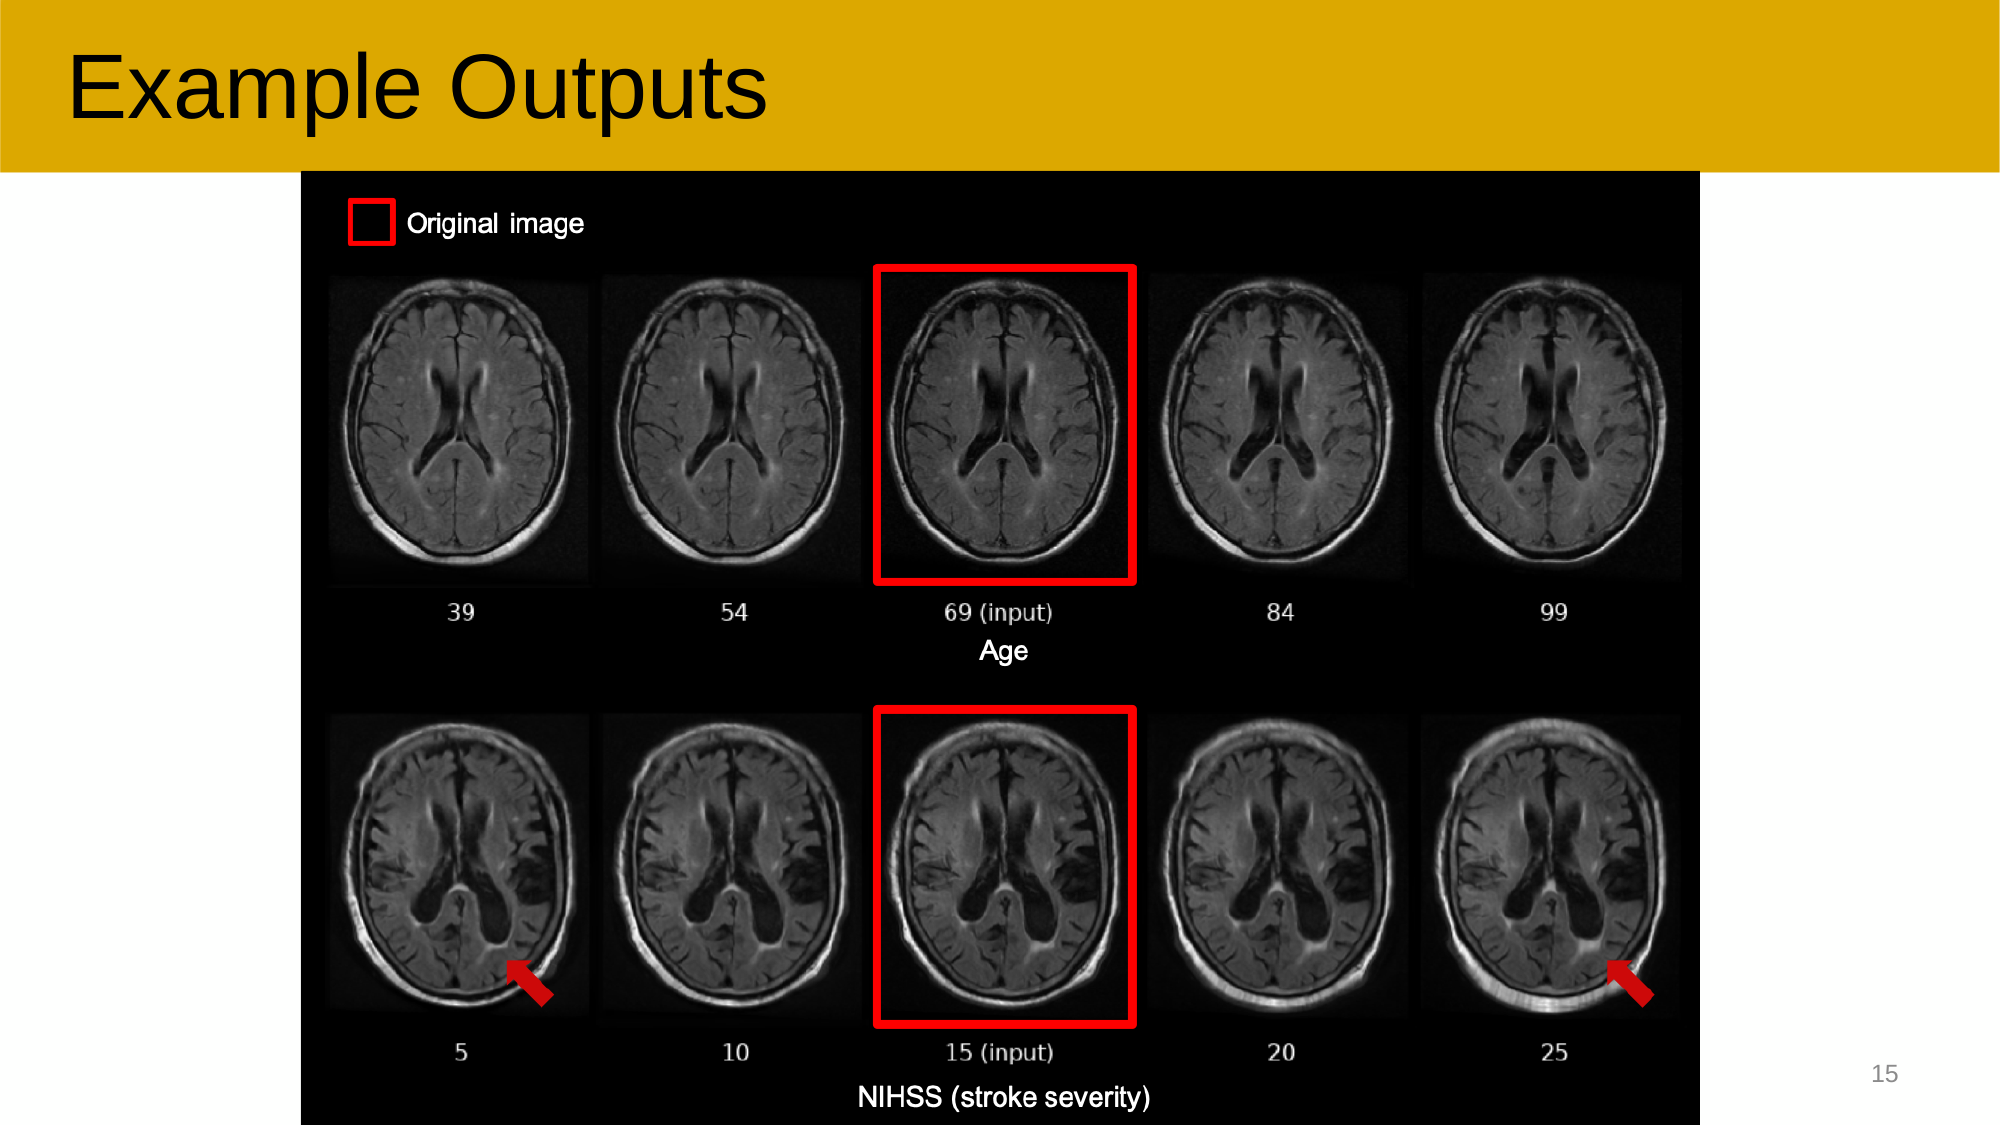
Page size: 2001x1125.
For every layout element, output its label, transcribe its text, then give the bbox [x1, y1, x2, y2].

title Example Outputs [51, 4, 1915, 174]
picture [300, 169, 1700, 1125]
slide_number 15 [1701, 1042, 1915, 1103]
